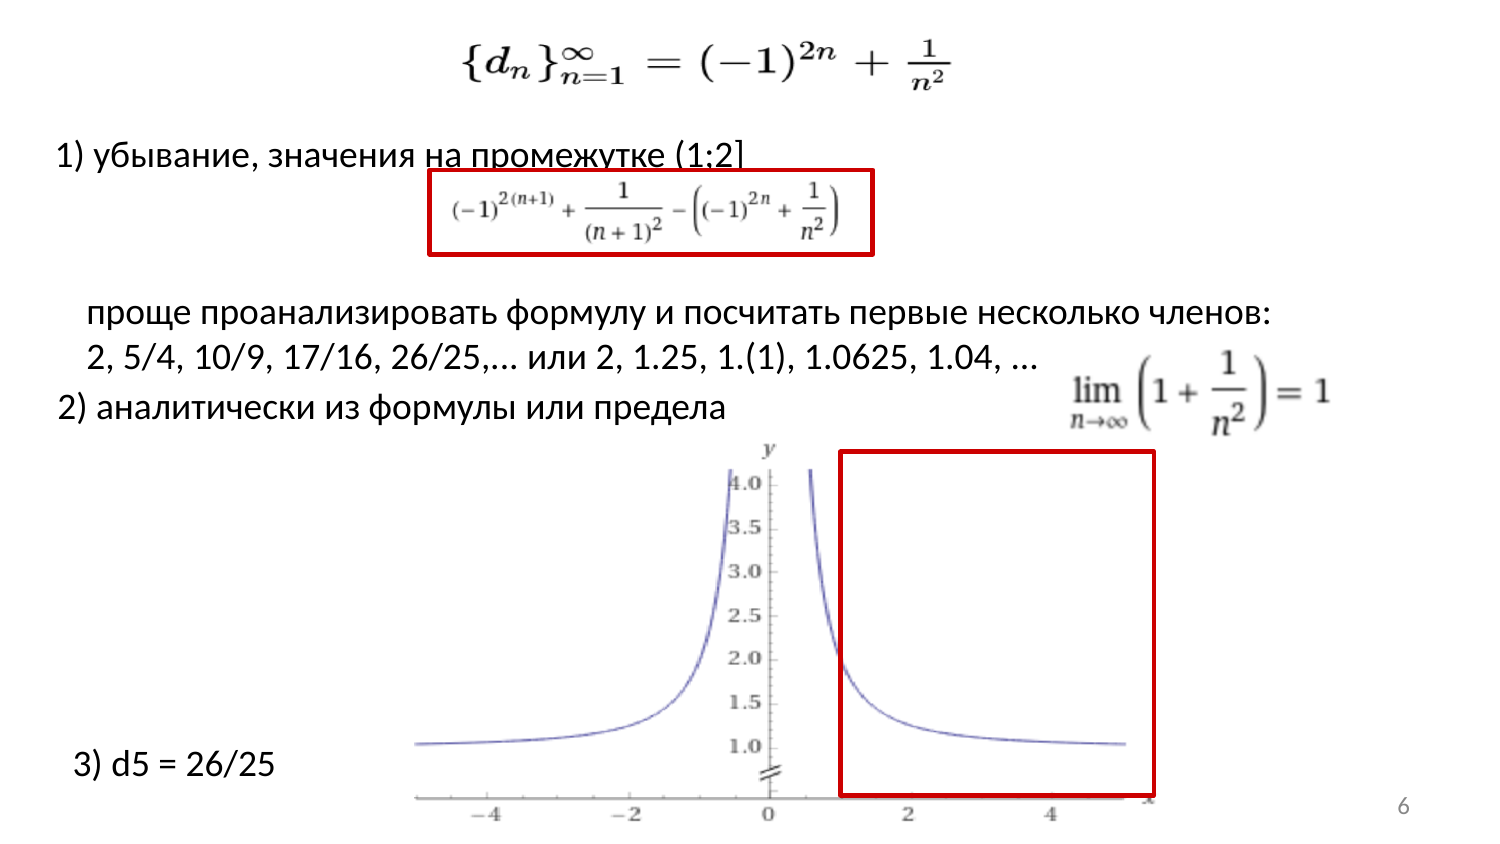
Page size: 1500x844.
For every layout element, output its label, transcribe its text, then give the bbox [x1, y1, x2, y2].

text_box проще проанализировать формулу и посчитать первые несколько членов: 2, 5/4, 10/9, 17/16, 26/25,... или 2, 1.25, 1.(1), 1.0625, 1.04, ... [71, 279, 1425, 375]
slide_number ‹#› [1168, 782, 1425, 827]
picture [386, 334, 1353, 828]
picture [431, 171, 871, 253]
picture [451, 26, 998, 107]
text_box 1) убывание, значения на промежутке (1;2] [39, 122, 995, 168]
text_box 2) аналитически из формулы или предела [42, 374, 998, 420]
text_box 3) d5 = 26/25 [57, 723, 381, 799]
